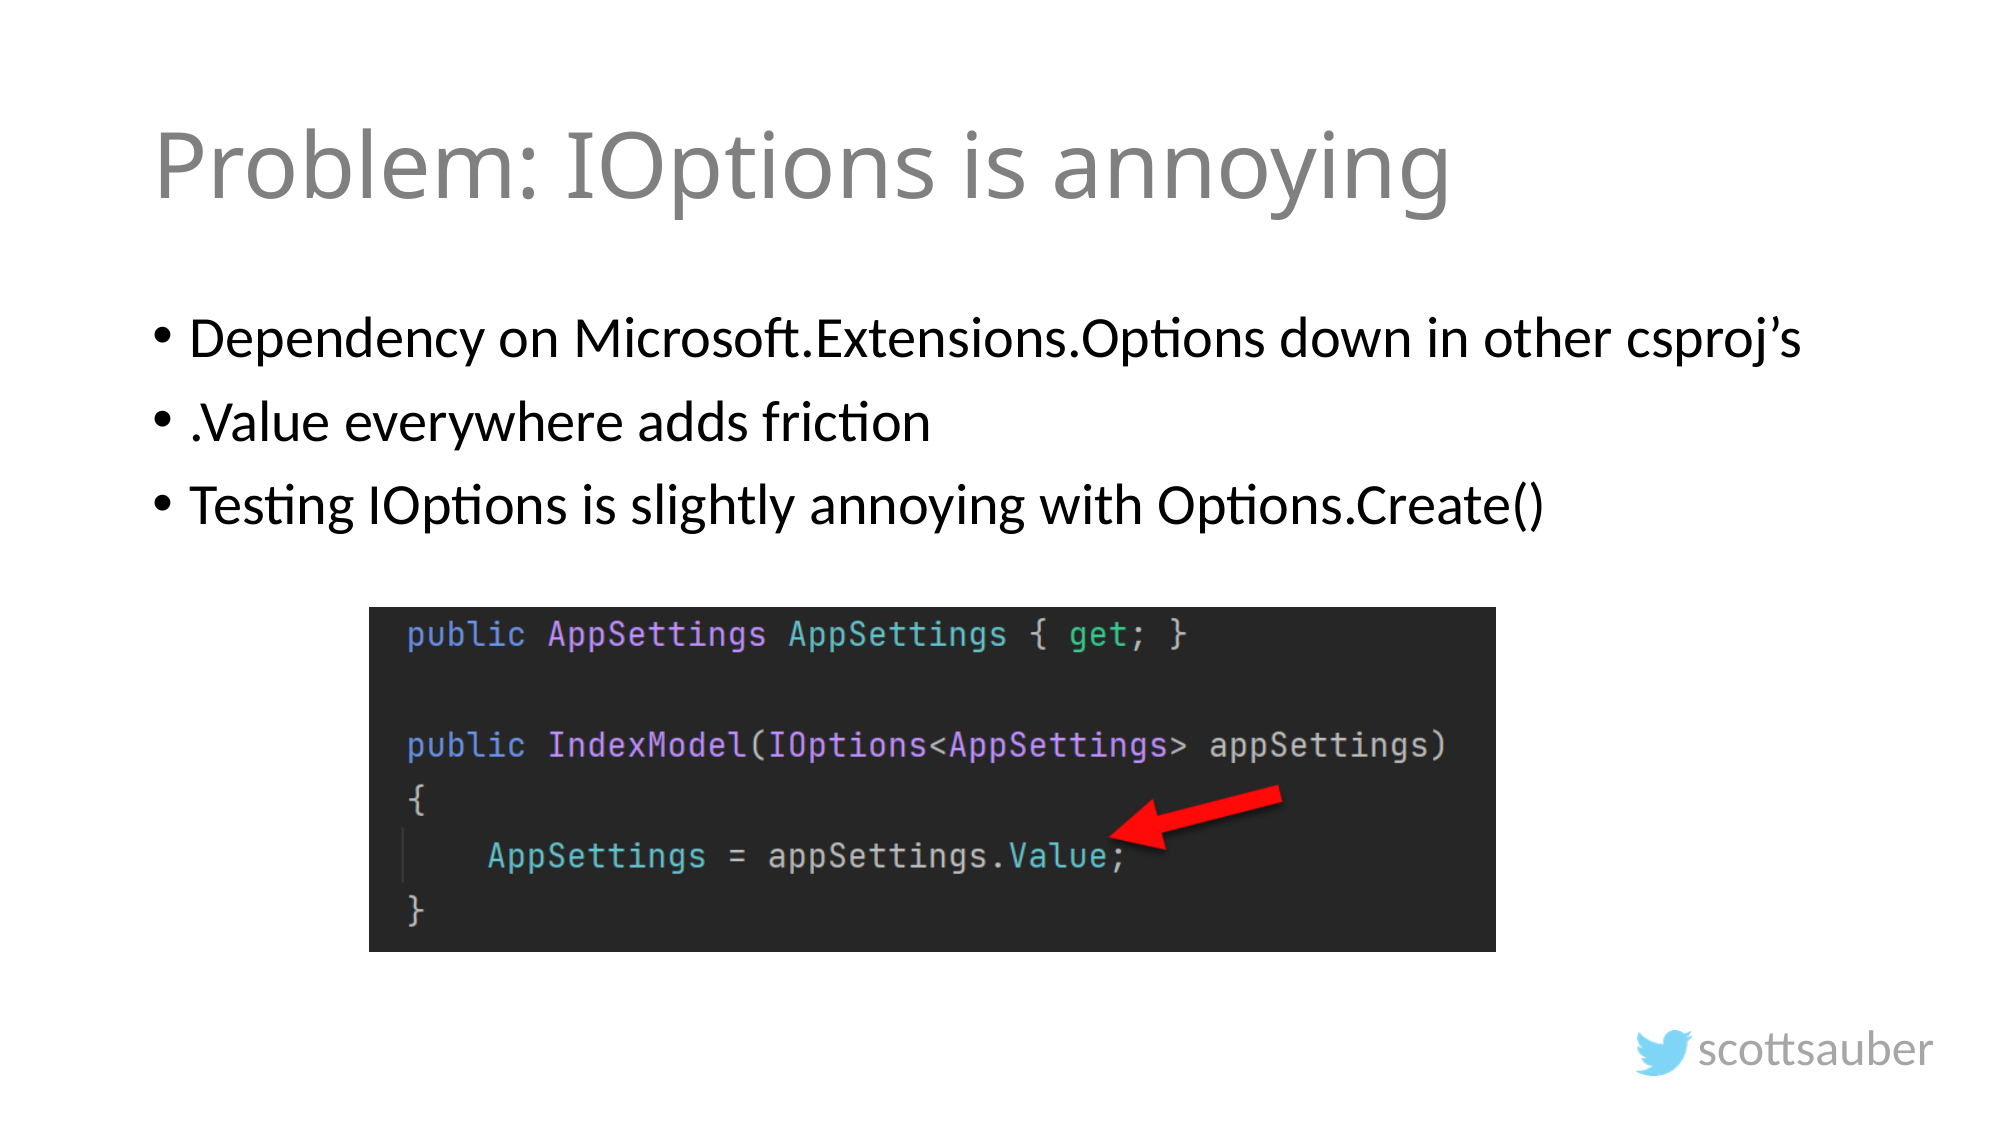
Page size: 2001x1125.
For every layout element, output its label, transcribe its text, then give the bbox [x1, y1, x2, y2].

list Dependency on Microsoft.Extensions.Options down in other csproj’s .Value everywhere adds friction Testing IOptions is slightly annoying with Options.Create() [137, 299, 1863, 1014]
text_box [1635, 1014, 1986, 1093]
title Problem: IOptions is annoying [137, 59, 1863, 278]
picture [369, 607, 1496, 952]
